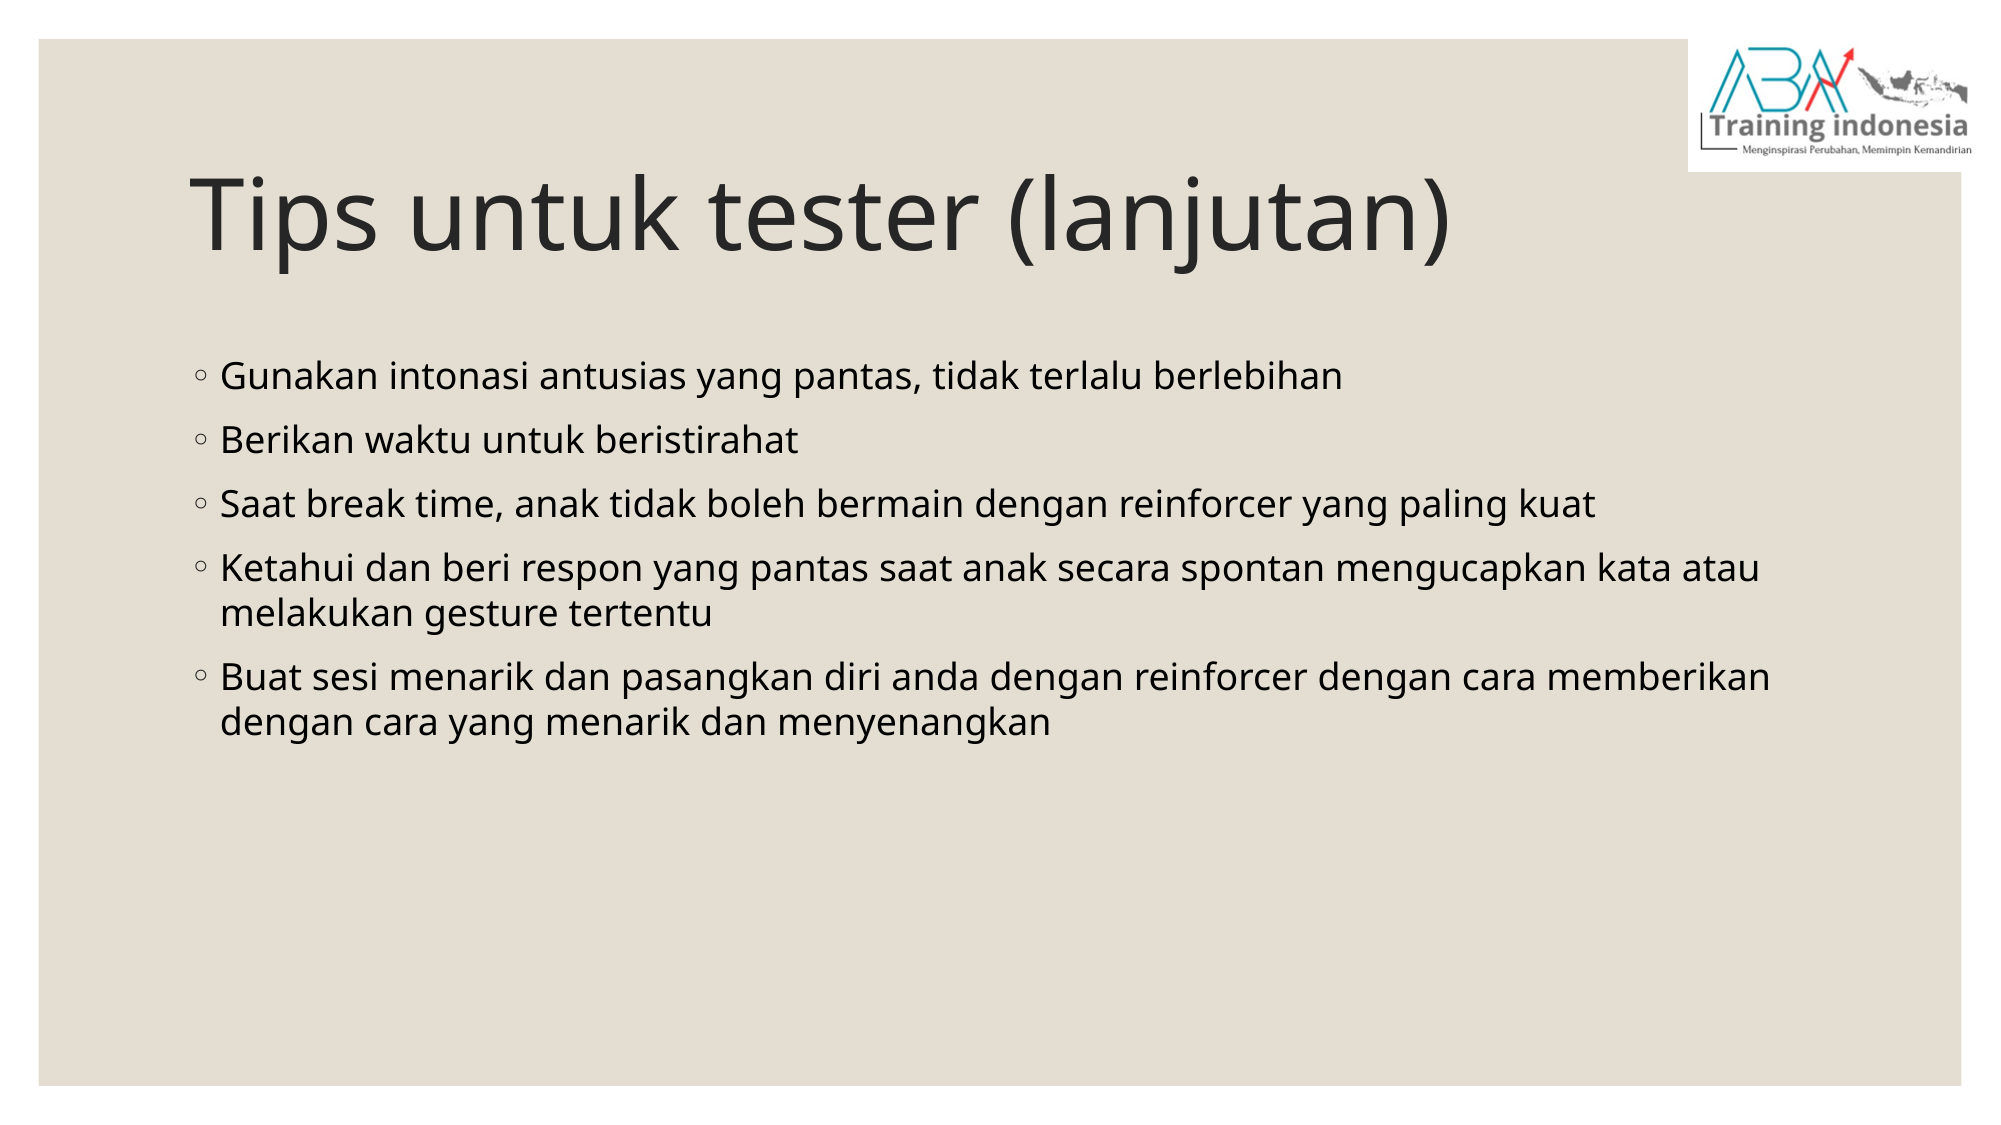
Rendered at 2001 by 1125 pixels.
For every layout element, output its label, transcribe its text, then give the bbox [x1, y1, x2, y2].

list Gunakan intonasi antusias yang pantas, tidak terlalu berlebihan Berikan waktu untuk beristirahat Saat break time, anak tidak boleh bermain dengan reinforcer yang paling kuat Ketahui dan beri respon yang pantas saat anak secara spontan mengucapkan kata atau melakukan gesture tertentu Buat sesi menarik dan pasangkan diri anda dengan reinforcer dengan cara memberikan dengan cara yang menarik dan menyenangkan [174, 345, 1825, 990]
title Tips untuk tester (lanjutan) [174, 105, 1825, 331]
picture [1688, 16, 1985, 172]
